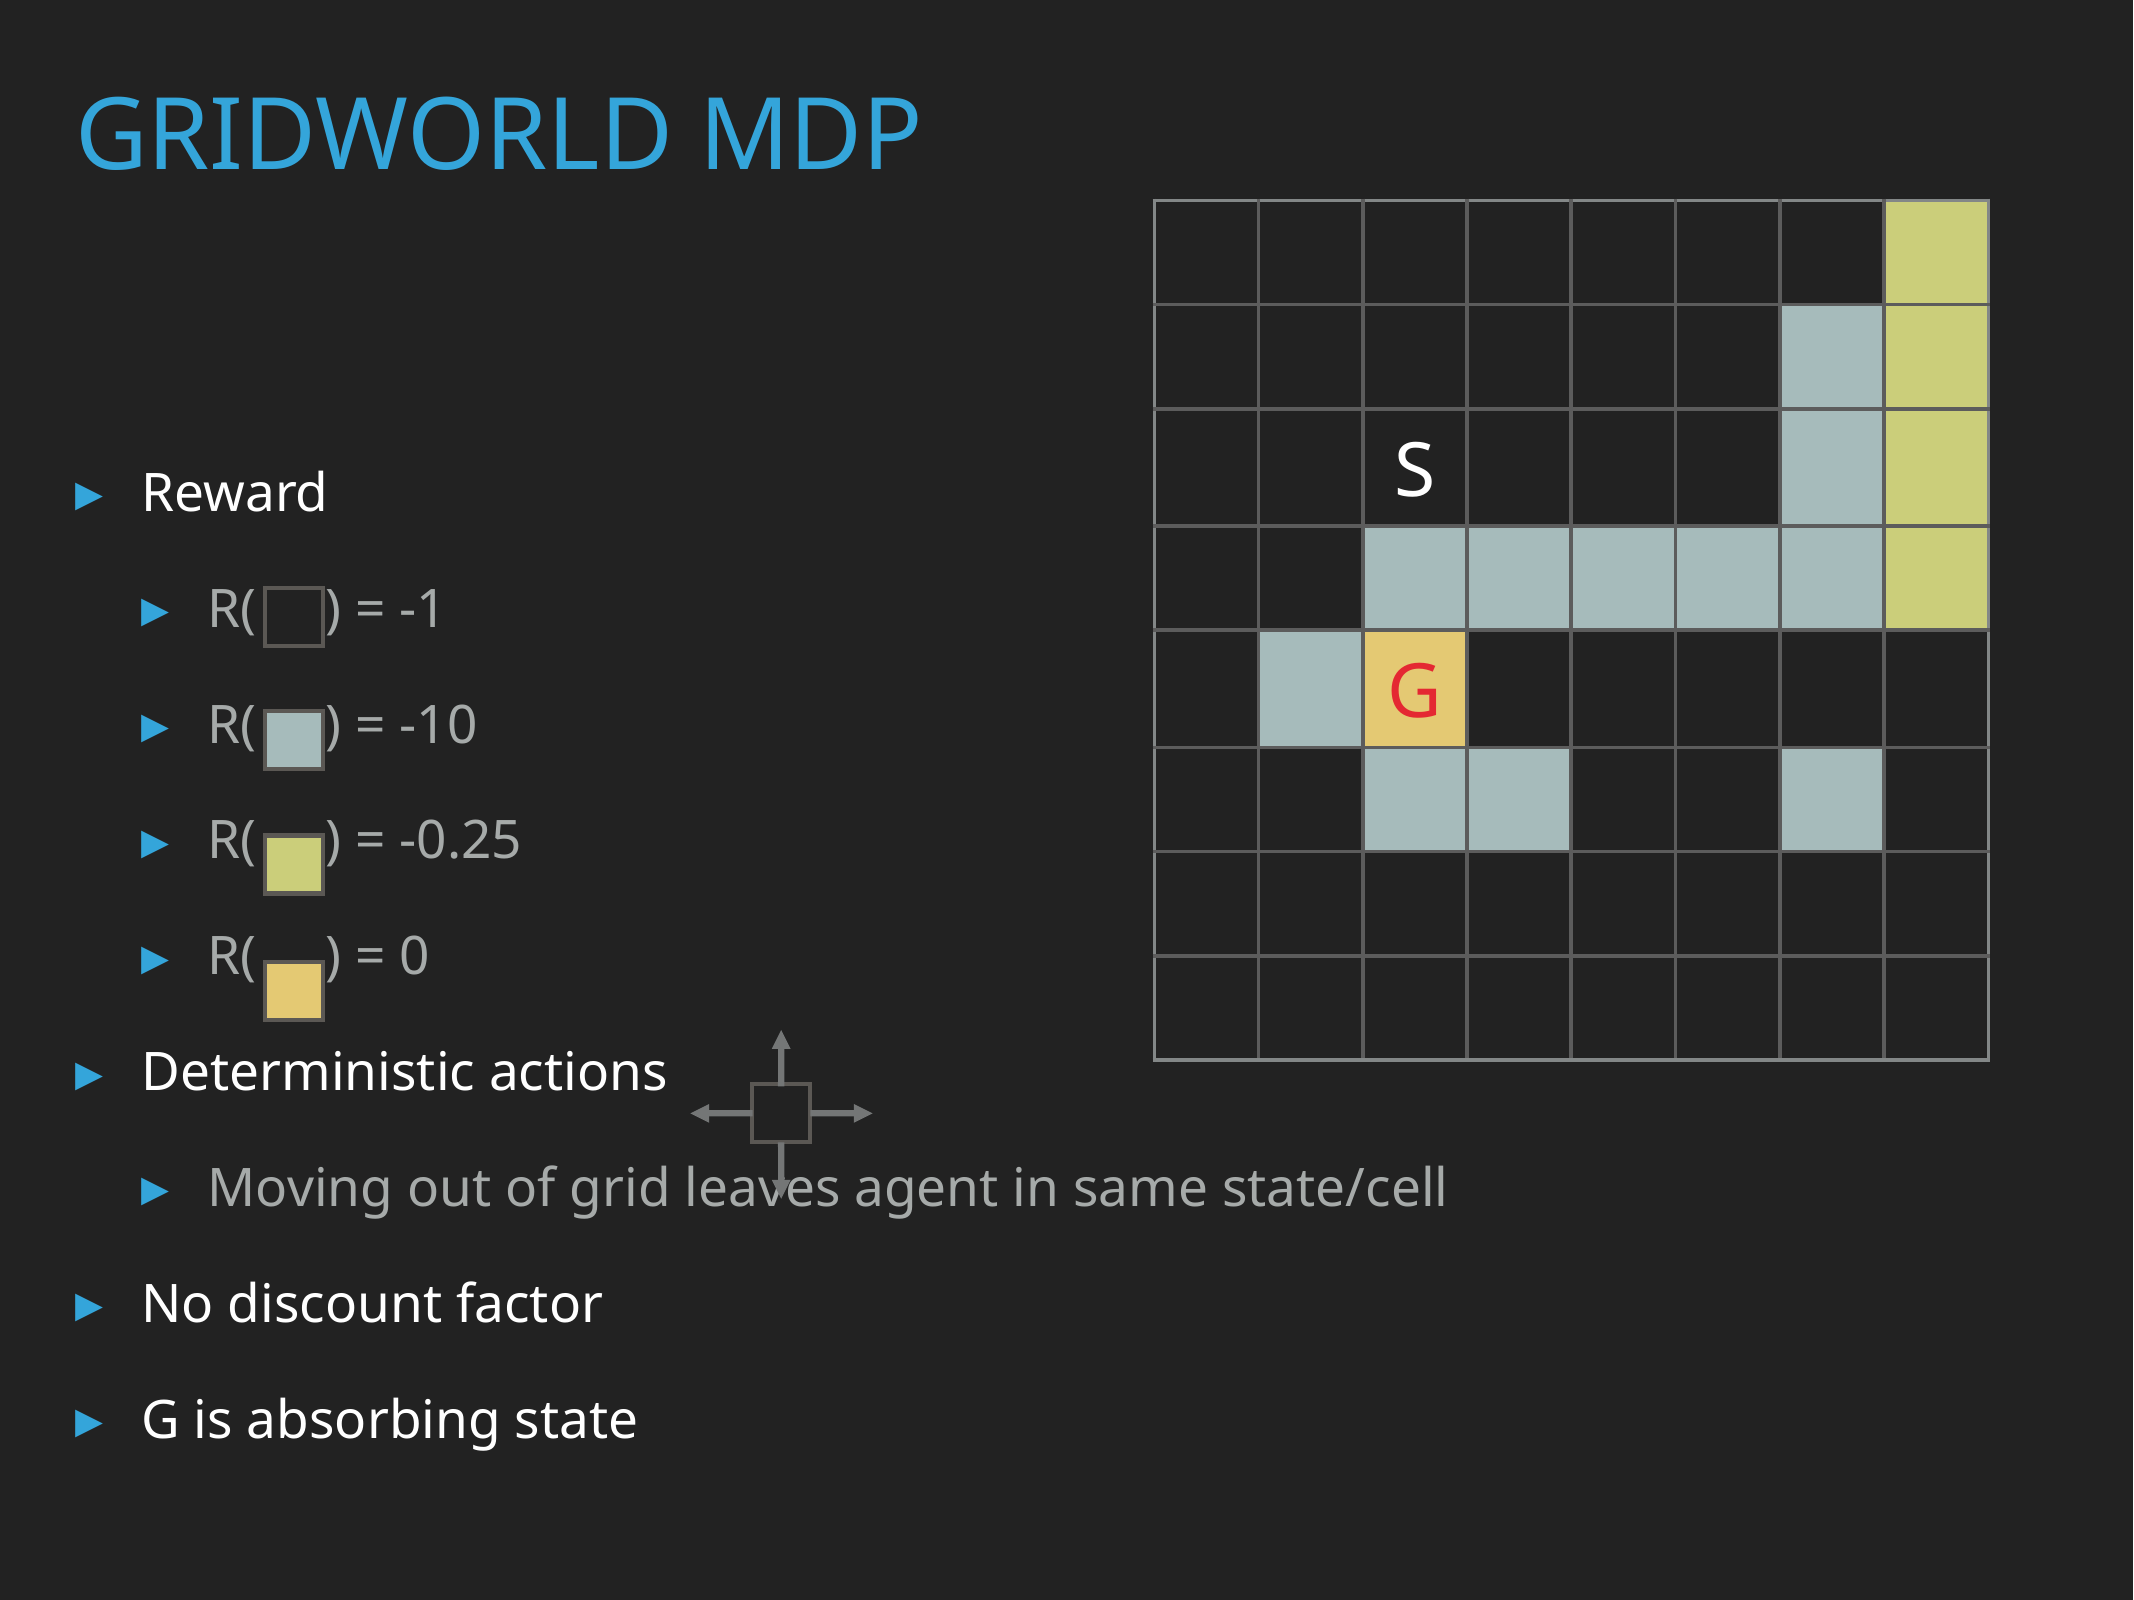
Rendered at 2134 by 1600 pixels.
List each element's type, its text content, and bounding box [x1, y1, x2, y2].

table_cell [1782, 528, 1882, 628]
table_cell [1156, 411, 1257, 524]
table_header [1886, 202, 1987, 303]
table_header [1156, 202, 1257, 303]
table_cell [1365, 958, 1465, 1058]
table_cell [1365, 749, 1465, 850]
table_cell [1573, 749, 1674, 850]
table_cell [1573, 853, 1674, 954]
table_cell [1260, 411, 1361, 524]
table_cell S [1365, 411, 1465, 524]
table_cell [1469, 411, 1569, 524]
table_cell [1469, 749, 1569, 850]
table_cell [1260, 306, 1361, 407]
table_cell [1677, 528, 1778, 628]
table_cell [1677, 958, 1778, 1058]
table_cell [1469, 958, 1569, 1058]
table_header [1469, 202, 1569, 303]
table_cell [1782, 958, 1882, 1058]
table_header [1573, 202, 1674, 303]
table_cell [1886, 306, 1987, 407]
table_cell G [1365, 632, 1465, 746]
table_header [1260, 202, 1361, 303]
table_cell [1886, 632, 1987, 746]
table_cell [1573, 306, 1674, 407]
table_cell [1677, 411, 1778, 524]
table_cell [1782, 853, 1882, 954]
table_cell [1260, 853, 1361, 954]
table_cell [1365, 853, 1465, 954]
table_cell [1782, 411, 1882, 524]
table_cell [1469, 853, 1569, 954]
text_box [265, 962, 324, 1021]
table_cell [1260, 749, 1361, 850]
table_cell [1886, 958, 1987, 1058]
table_cell [1469, 632, 1569, 746]
table_cell [1886, 853, 1987, 954]
text_box GRIDWORLD MDP [66, 84, 1100, 203]
table_cell [1260, 528, 1361, 628]
table_cell [1156, 853, 1257, 954]
table_cell [1782, 749, 1882, 850]
table_cell [1156, 306, 1257, 407]
table_cell [1886, 528, 1987, 628]
table_cell [1677, 632, 1778, 746]
table_cell [1782, 632, 1882, 746]
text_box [690, 1029, 873, 1199]
table_cell [1260, 958, 1361, 1058]
table_cell [1156, 528, 1257, 628]
table_cell [1260, 632, 1361, 746]
table_cell [1886, 749, 1987, 850]
table_header [1782, 202, 1882, 303]
table_header [1677, 202, 1778, 303]
text_box Reward R( ) = -1 R( ) = -10 R( ) = -0.25 R( ) = 0 Deterministic actions Moving out of grid leaves agent in same state/cell No discount factor G is absorbing state [66, 449, 1595, 1533]
table_cell [1886, 411, 1987, 524]
table_cell [1573, 528, 1674, 628]
table_cell [1365, 528, 1465, 628]
table_header [1365, 202, 1465, 303]
text_box [265, 835, 324, 894]
text_box [265, 711, 324, 770]
table_cell [1156, 749, 1257, 850]
table_cell [1677, 306, 1778, 407]
table_cell [1469, 528, 1569, 628]
table_cell [1469, 306, 1569, 407]
table_cell [1156, 958, 1257, 1058]
table_cell [1156, 632, 1257, 746]
table_cell [1573, 958, 1674, 1058]
table_cell [1677, 853, 1778, 954]
table_cell [1573, 411, 1674, 524]
table_cell [1782, 306, 1882, 407]
table_cell [1677, 749, 1778, 850]
text_box [265, 588, 324, 647]
table_cell [1573, 632, 1674, 746]
table_cell [1365, 306, 1465, 407]
